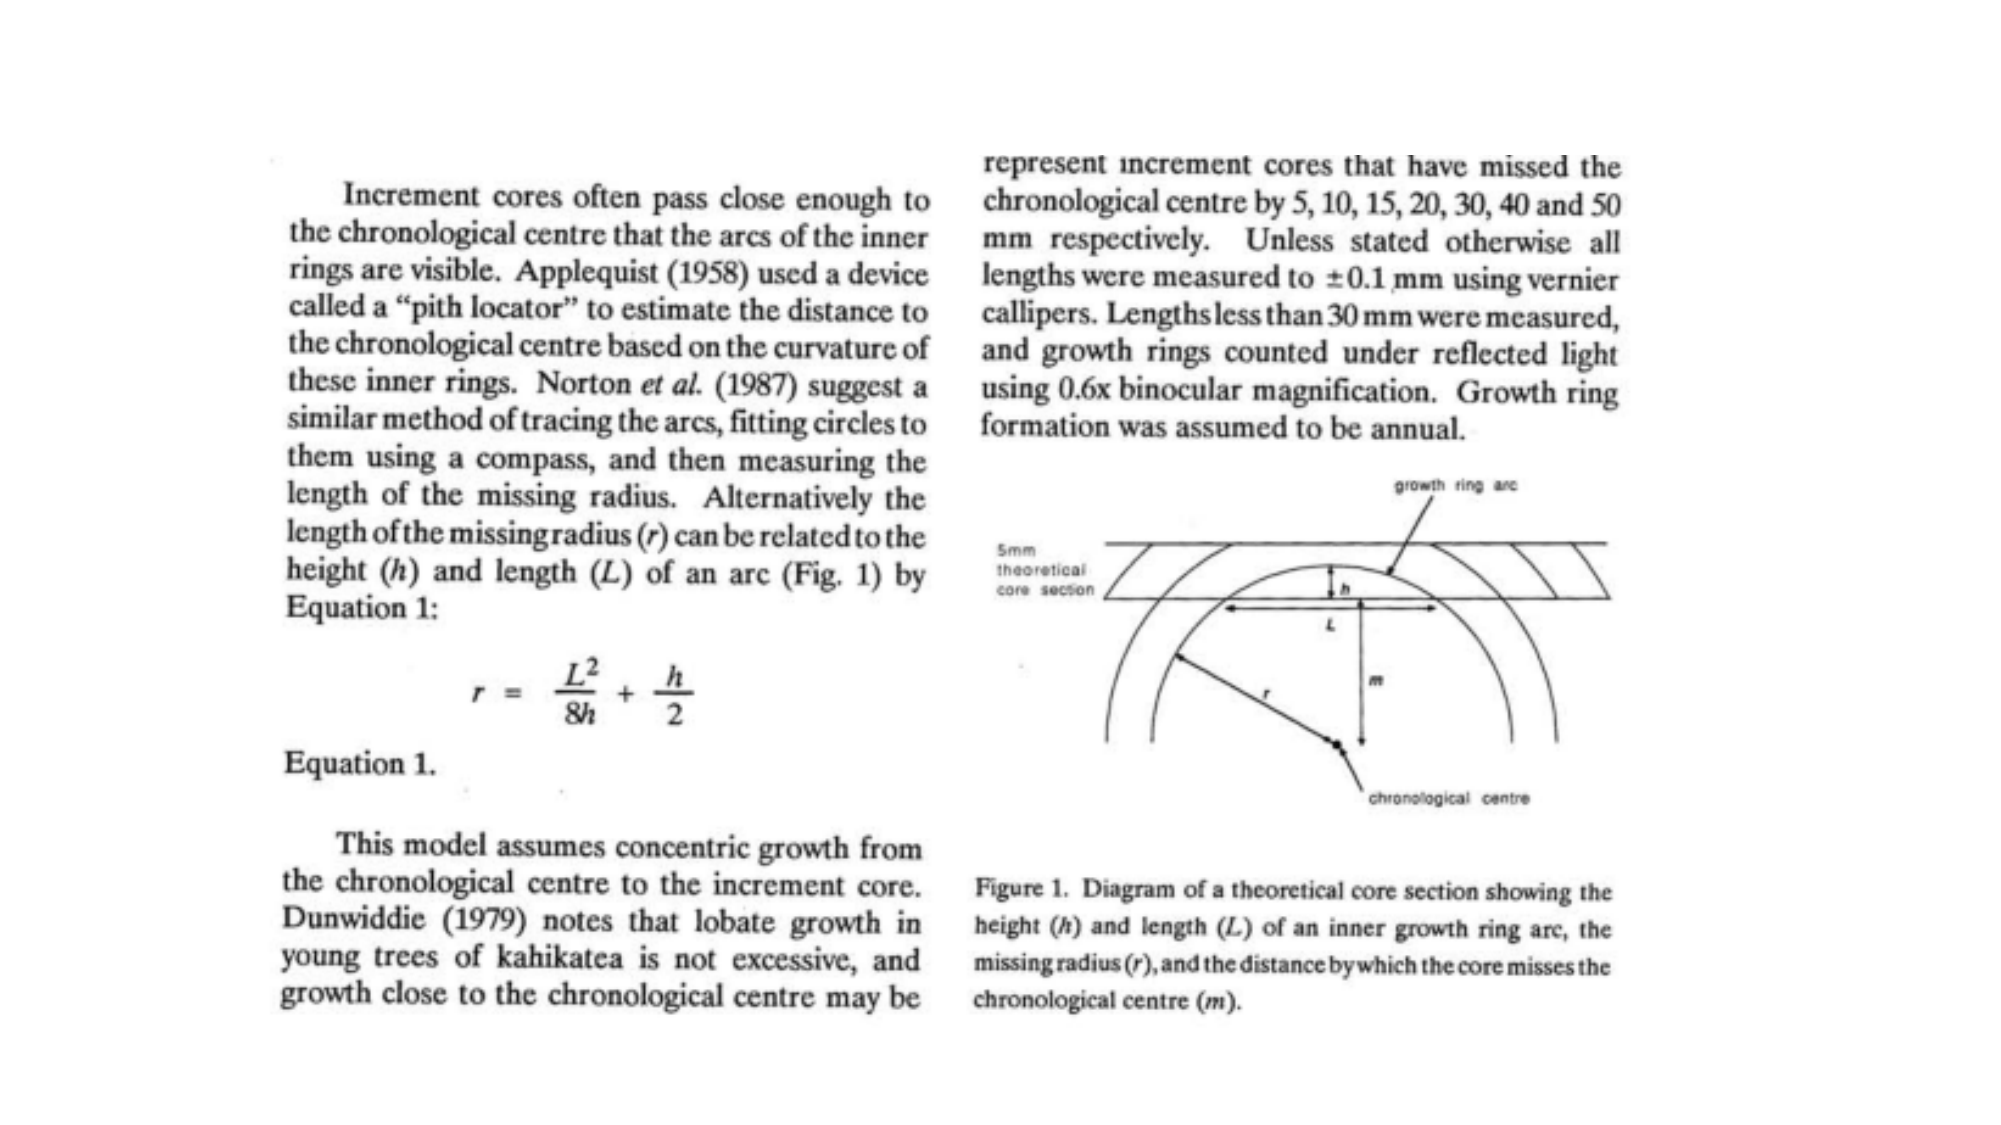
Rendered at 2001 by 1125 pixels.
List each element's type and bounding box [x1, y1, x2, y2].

picture [220, 155, 1672, 1050]
